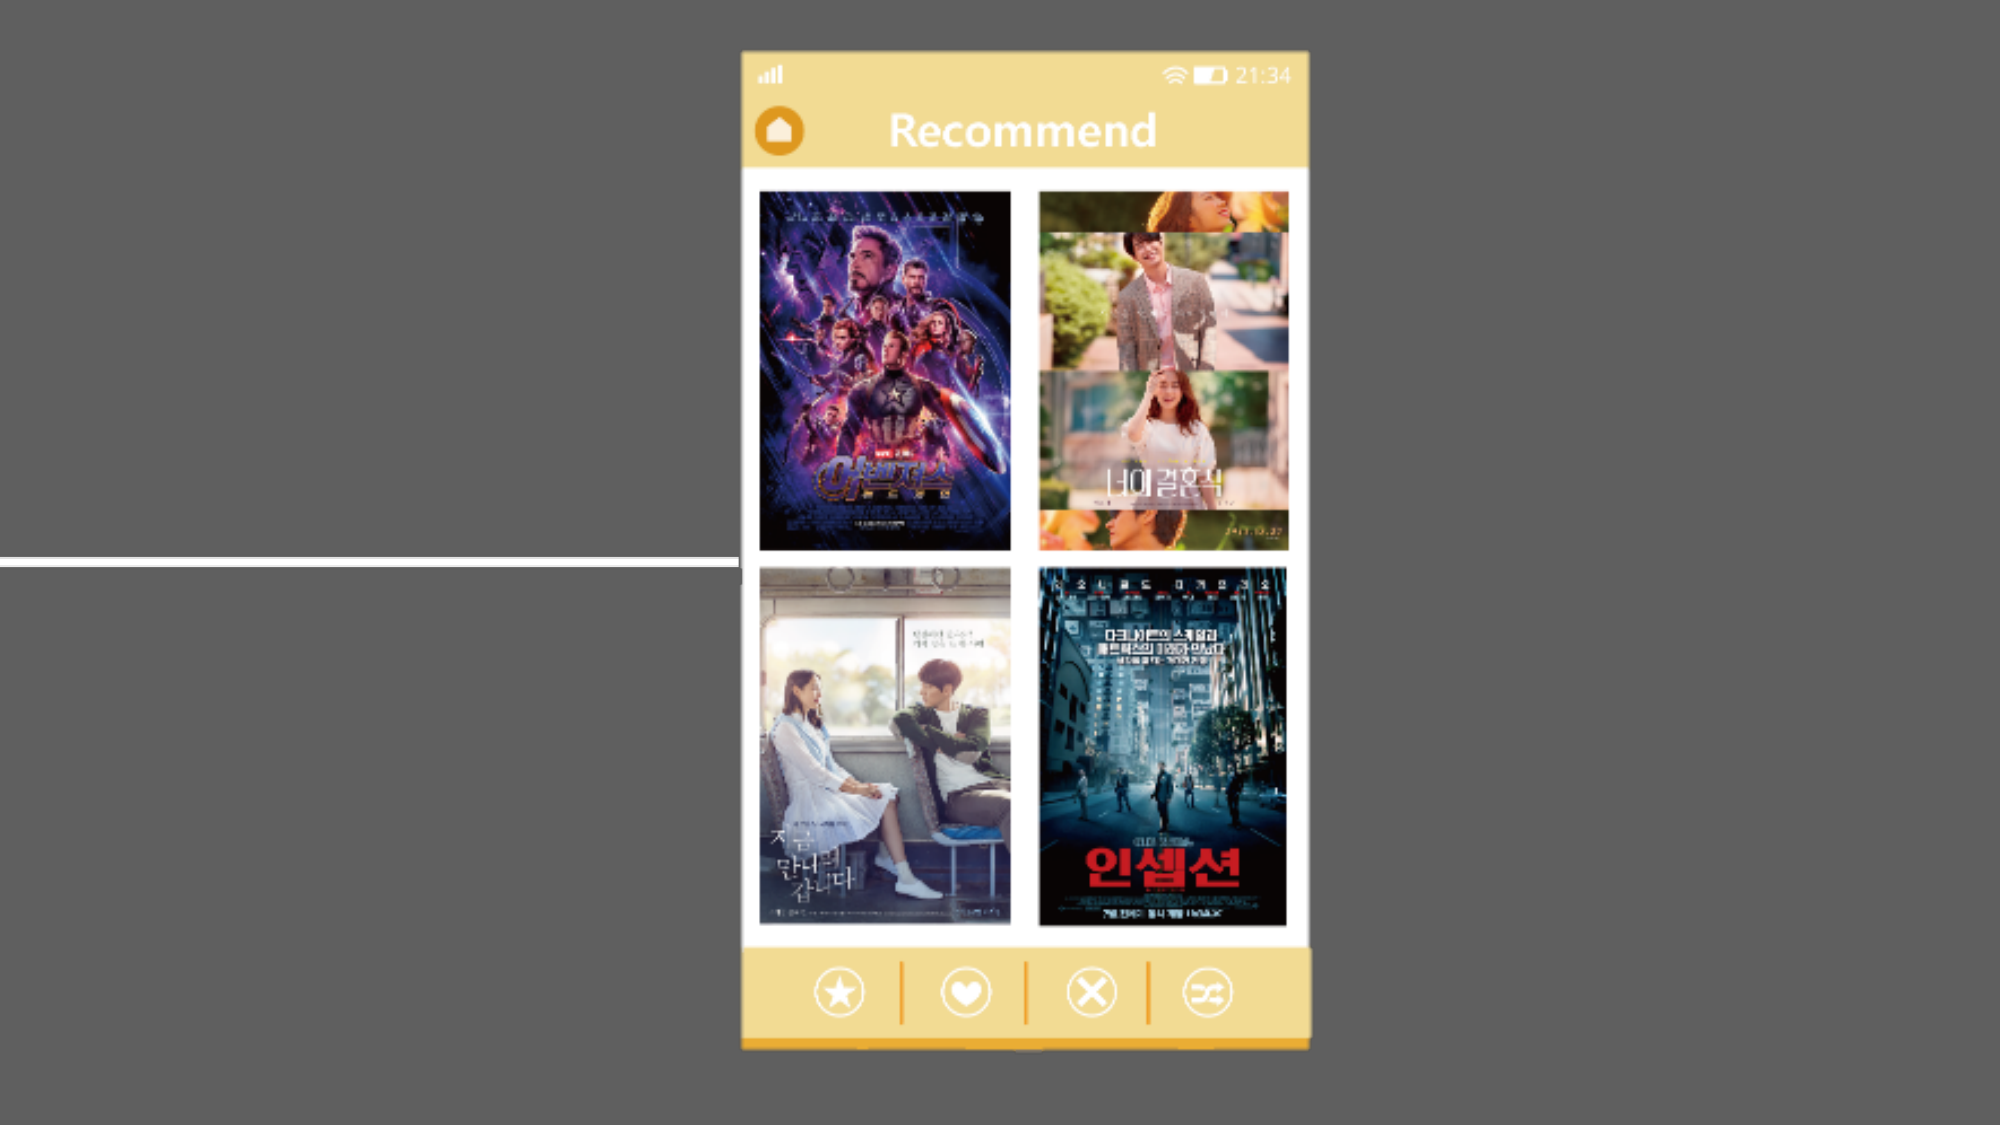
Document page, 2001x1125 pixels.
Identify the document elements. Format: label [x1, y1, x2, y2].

picture [0, 0, 1425, 1125]
